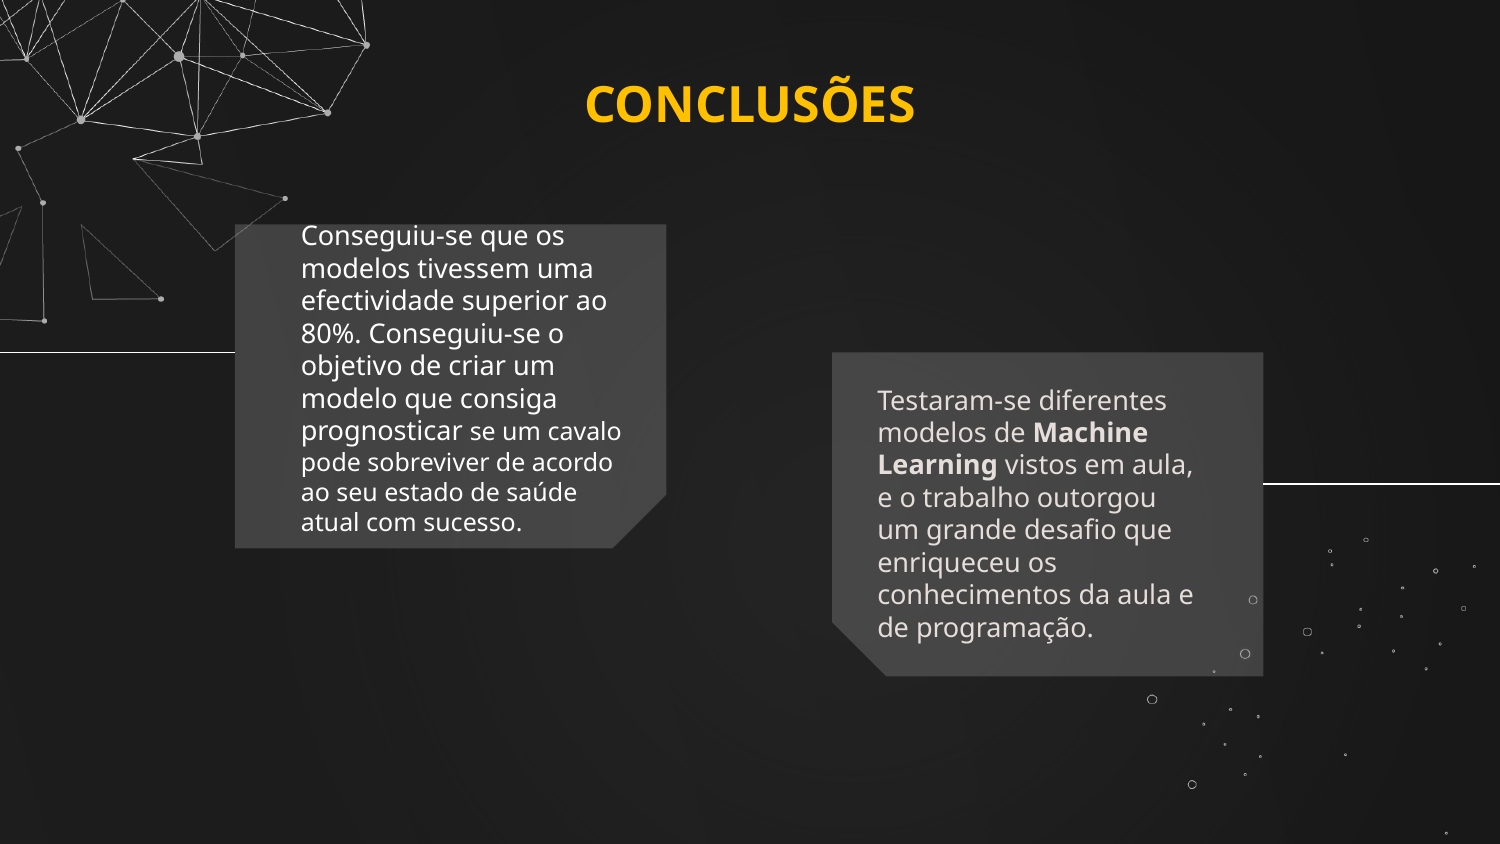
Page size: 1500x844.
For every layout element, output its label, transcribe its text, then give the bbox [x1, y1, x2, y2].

subtitle Conseguiu-se que os modelos tivessem uma efectividade superior ao 80%. Conseguiu-se o objetivo de criar um modelo que consiga prognosticar se um cavalo pode sobreviver de acordo ao seu estado de saúde atual com sucesso. [285, 239, 640, 516]
text_box [234, 224, 667, 549]
title CONCLUSÕES [322, 57, 1178, 214]
subtitle Testaram-se diferentes modelos de Machine Learning vistos em aula, e o trabalho outorgou um grande desafio que enriqueceu os conhecimentos da aula e de programação. [862, 373, 1217, 653]
text_box [832, 352, 1264, 677]
